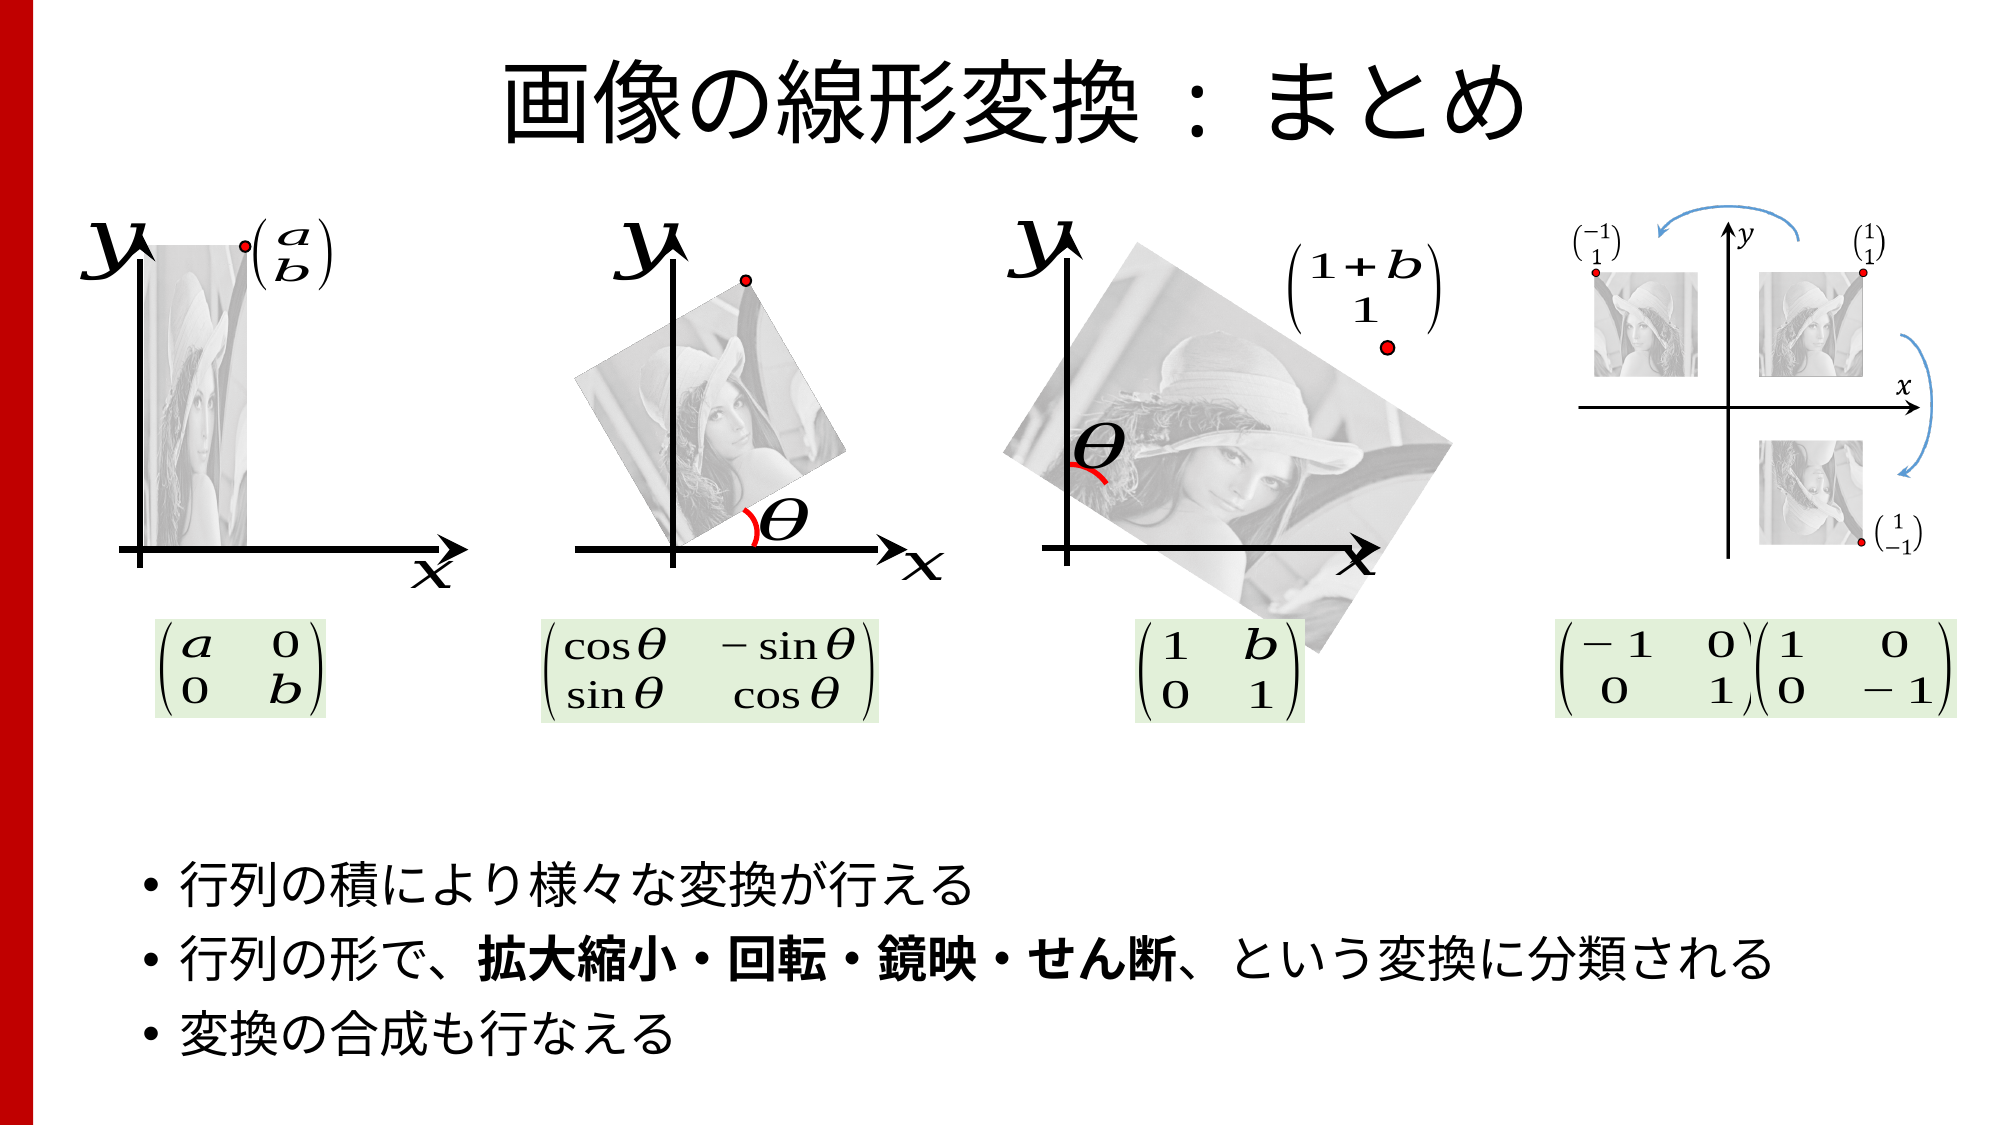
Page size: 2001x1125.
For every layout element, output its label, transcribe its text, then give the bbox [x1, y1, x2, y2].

text_box [239, 240, 252, 253]
list 行列の積により様々な変換が行える 行列の形で、拡大縮小・回転・鏡映・せん断、という変換に分類される 変換の合成も行なえる [127, 852, 1905, 1103]
title 画像の線形変換 : まとめ [75, 46, 1958, 167]
picture [144, 245, 247, 547]
picture [1040, 322, 1415, 573]
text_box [574, 195, 949, 593]
picture [1560, 204, 1936, 559]
